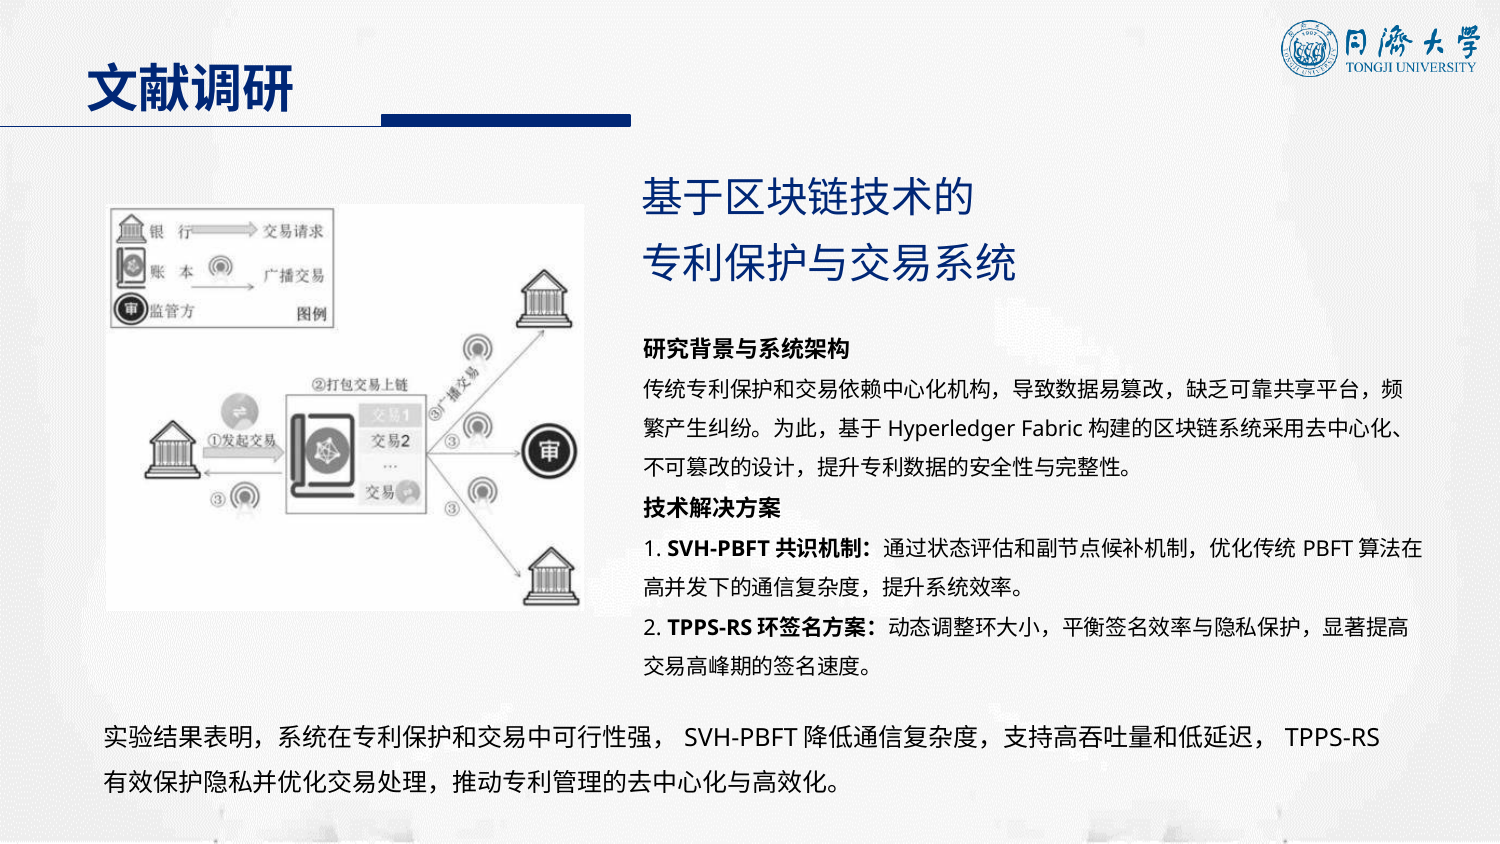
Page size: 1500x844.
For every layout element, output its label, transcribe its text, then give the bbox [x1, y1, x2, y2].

text_box 基于区块链技术的 专利保护与交易系统 [629, 171, 1410, 329]
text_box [0, 48, 631, 127]
text_box 实验结果表明，系统在专利保护和交易中可行性强，SVH-PBFT降低通信复杂度，支持高吞吐量和低延迟，TPPS-RS有效保护隐私并优化交易处理，推动专利管理的去中心化与高效化。 [88, 699, 1412, 804]
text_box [1281, 19, 1480, 77]
text_box 研究背景与系统架构 传统专利保护和交易依赖中心化机构，导致数据易篡改，缺乏可靠共享平台，频繁产生纠纷。为此，基于Hyperledger Fabric构建的区块链系统采用去中心化、不可篡改的设计，提升专利数据的安全性与完整性。 技术解决方案 1. SVH-PBFT共识机制：通过状态评估和副节点候补机制，优化传统PBFT算法在高并发下的通信复杂度，提升系统效率。 2. TPPS-RS环签名方案：动态调整环大小，平衡签名效率与隐私保护，显著提高交易高峰期的签名速度。 [632, 315, 1435, 685]
picture [0, 0, 1500, 844]
